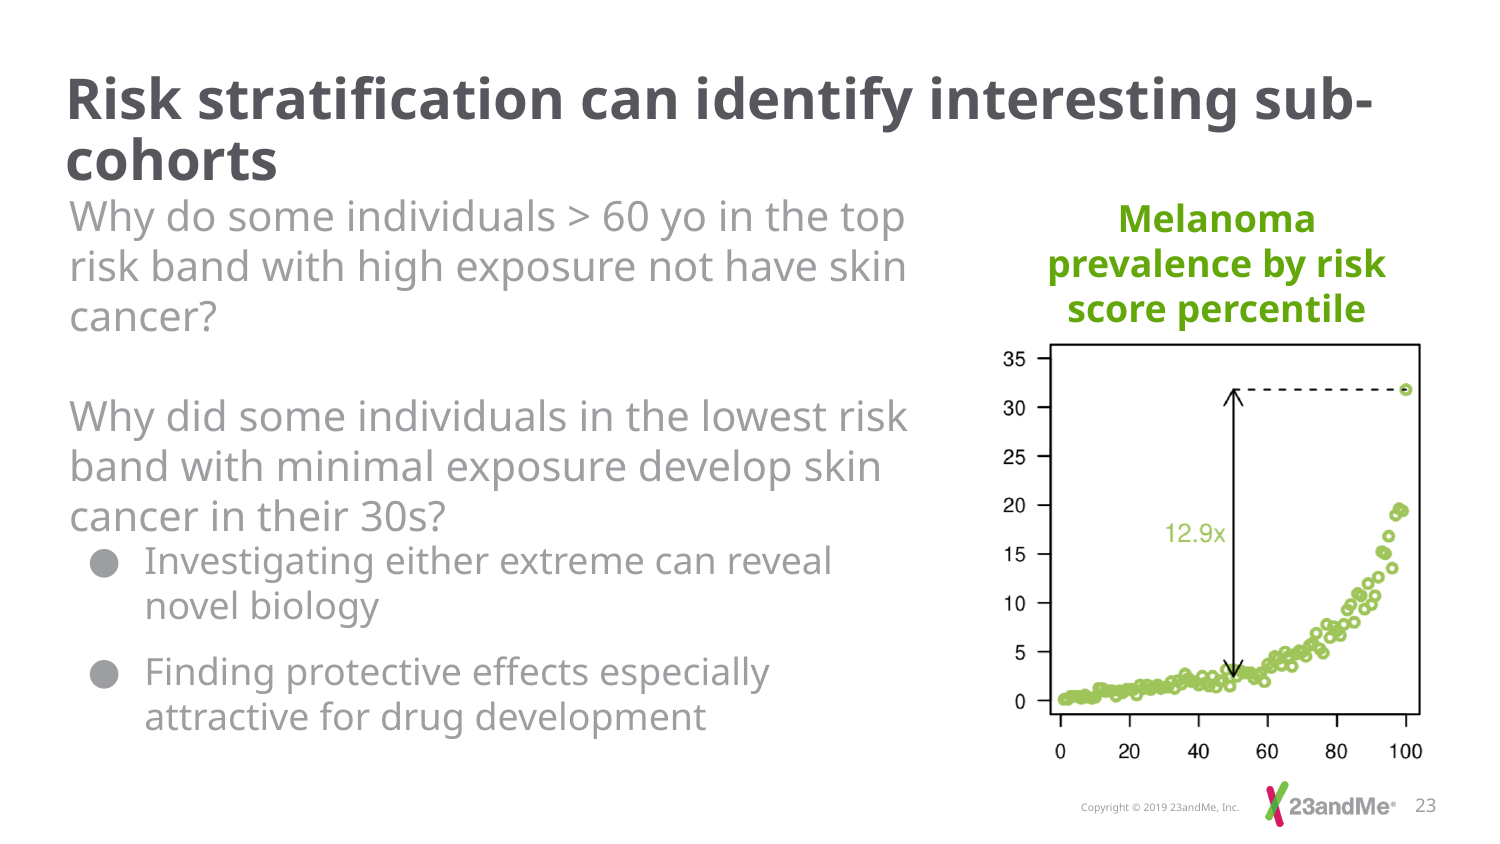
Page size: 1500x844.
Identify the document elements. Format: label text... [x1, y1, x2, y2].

picture [1265, 781, 1396, 827]
text_box Melanoma prevalence by risk score percentile [1029, 180, 1405, 234]
title Risk stratification can identify interesting sub-cohorts [54, 59, 1450, 163]
text_box Investigating either extreme can reveal novel biology Finding protective effects especially attractive for drug development [54, 521, 936, 747]
picture [998, 334, 1436, 773]
text_box Why do some individuals > 60 yo in the top risk band with high exposure not have skin cancer? Why did some individuals in the lowest risk band with minimal exposure develop skin cancer in their 30s? [54, 175, 969, 555]
